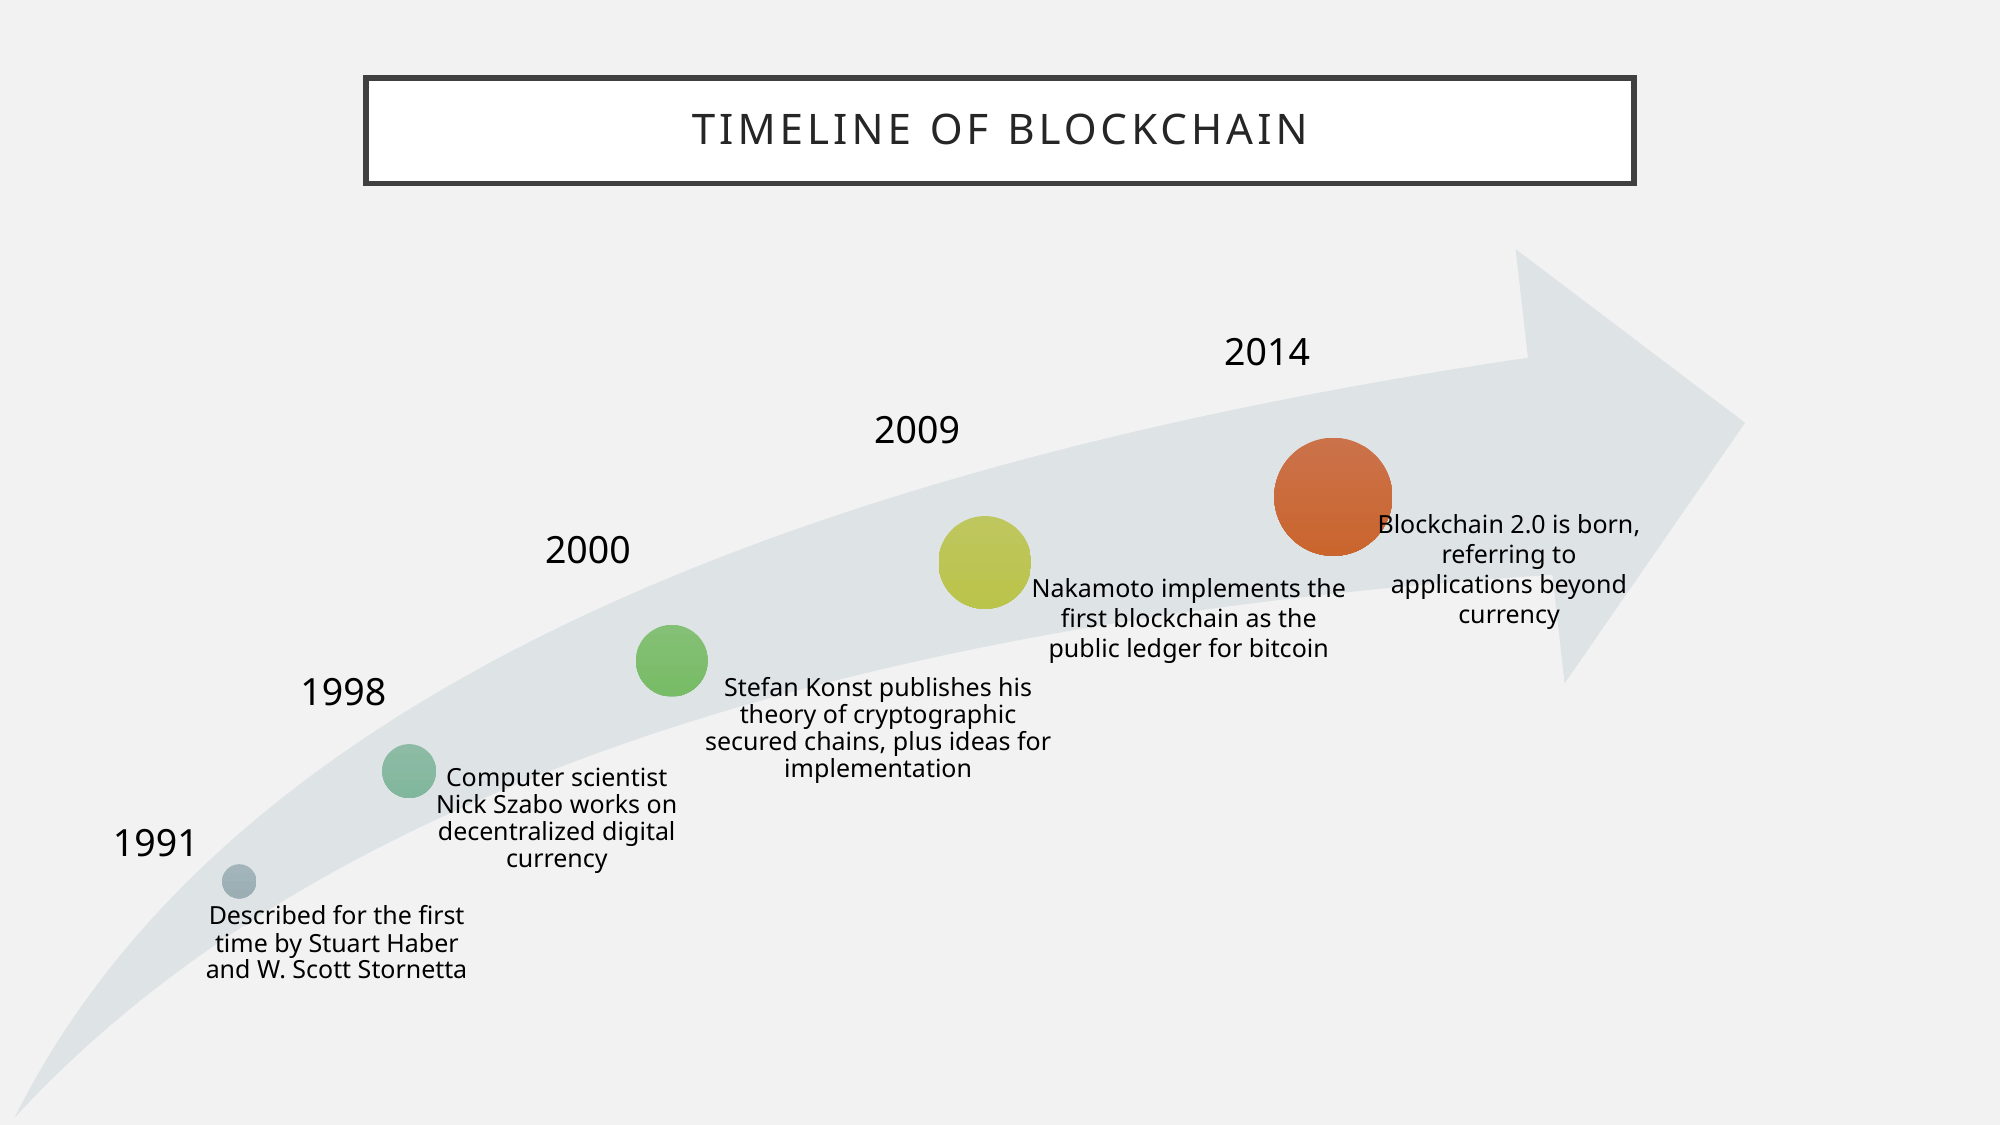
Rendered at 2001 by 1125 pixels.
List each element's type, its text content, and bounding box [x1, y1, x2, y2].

title Timeline of blockchain [363, 75, 1637, 183]
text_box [14, 183, 1983, 1118]
